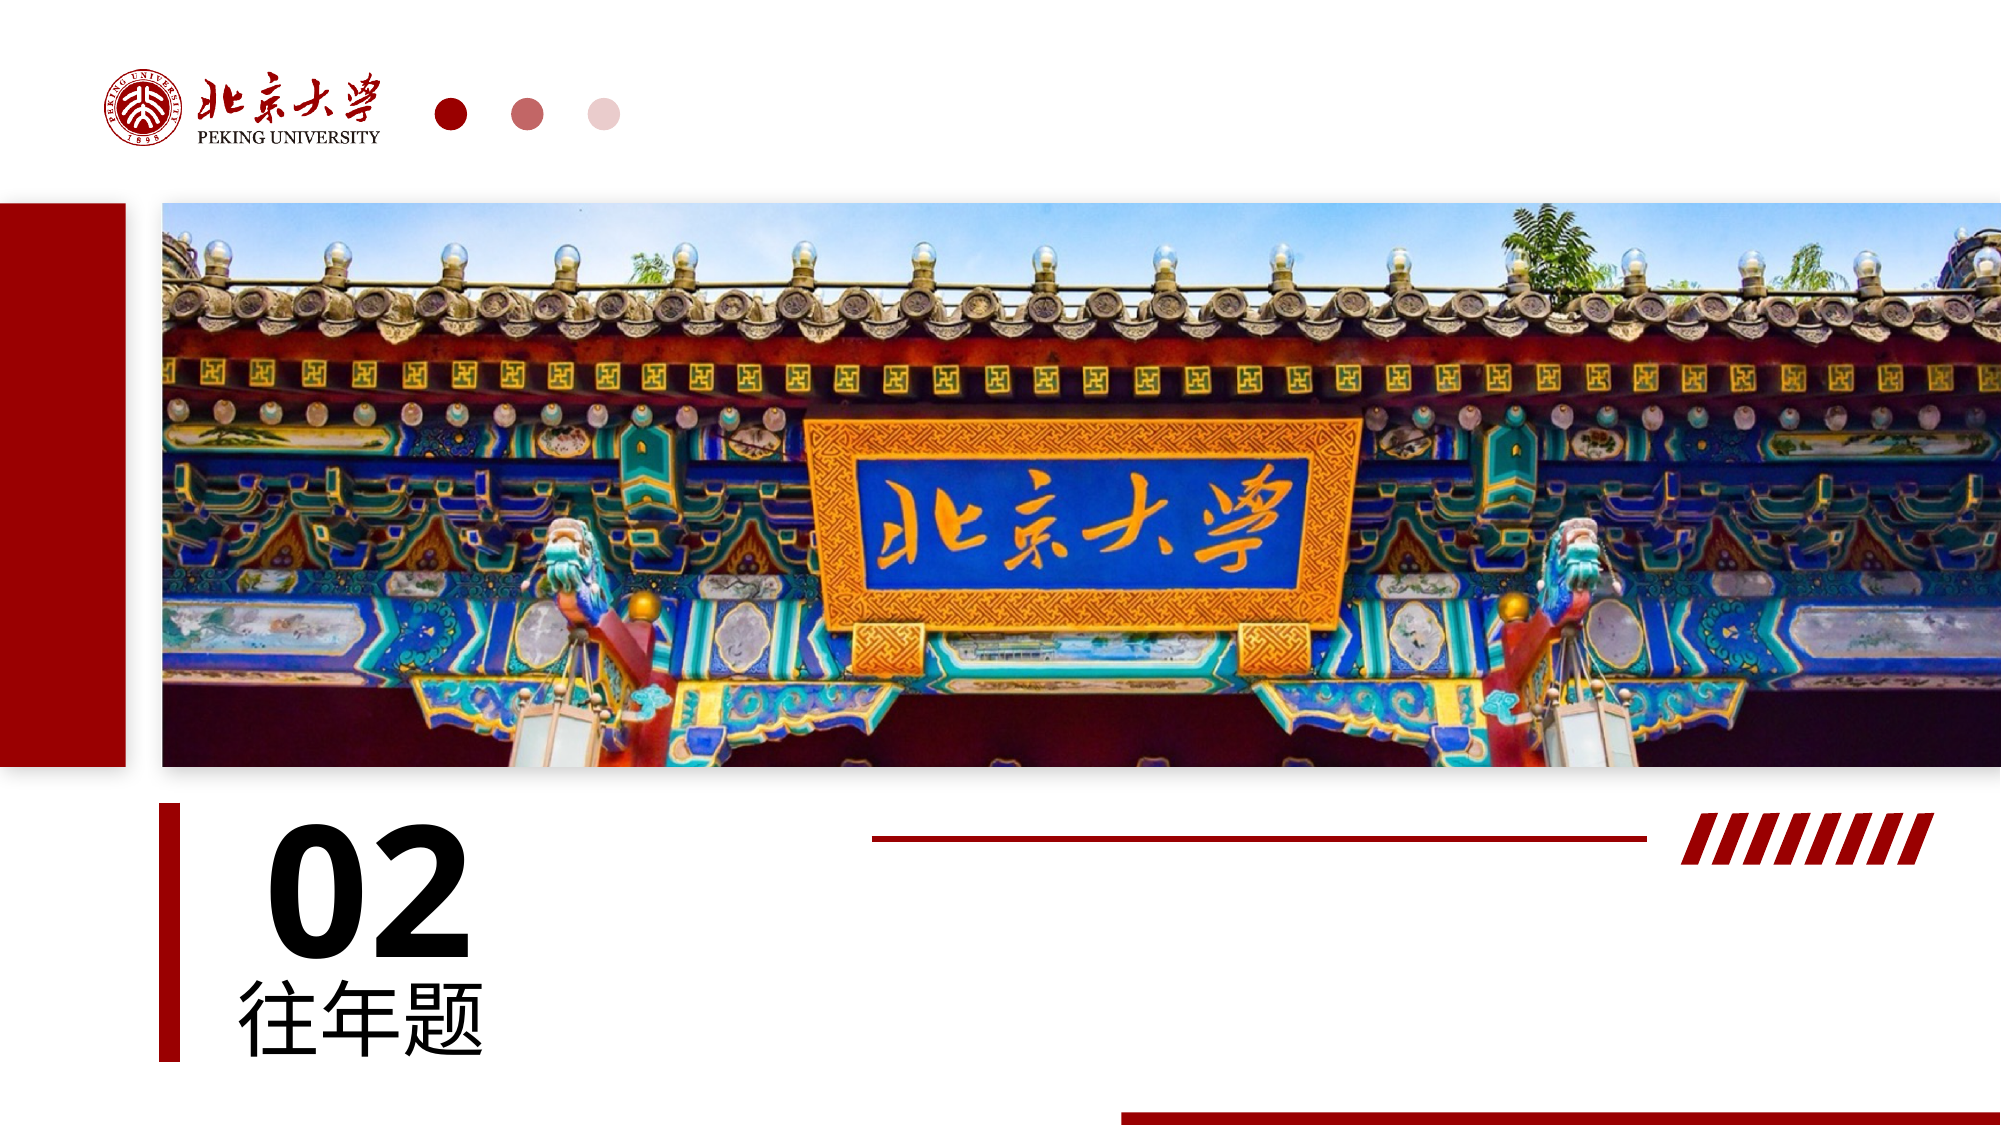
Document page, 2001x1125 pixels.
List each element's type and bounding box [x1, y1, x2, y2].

text_box [1121, 1112, 2000, 1125]
text_box [1682, 813, 1933, 864]
text_box [434, 97, 621, 131]
picture [104, 69, 380, 147]
text_box [0, 203, 126, 767]
text_box [169, 767, 519, 1076]
text_box [161, 203, 2000, 767]
